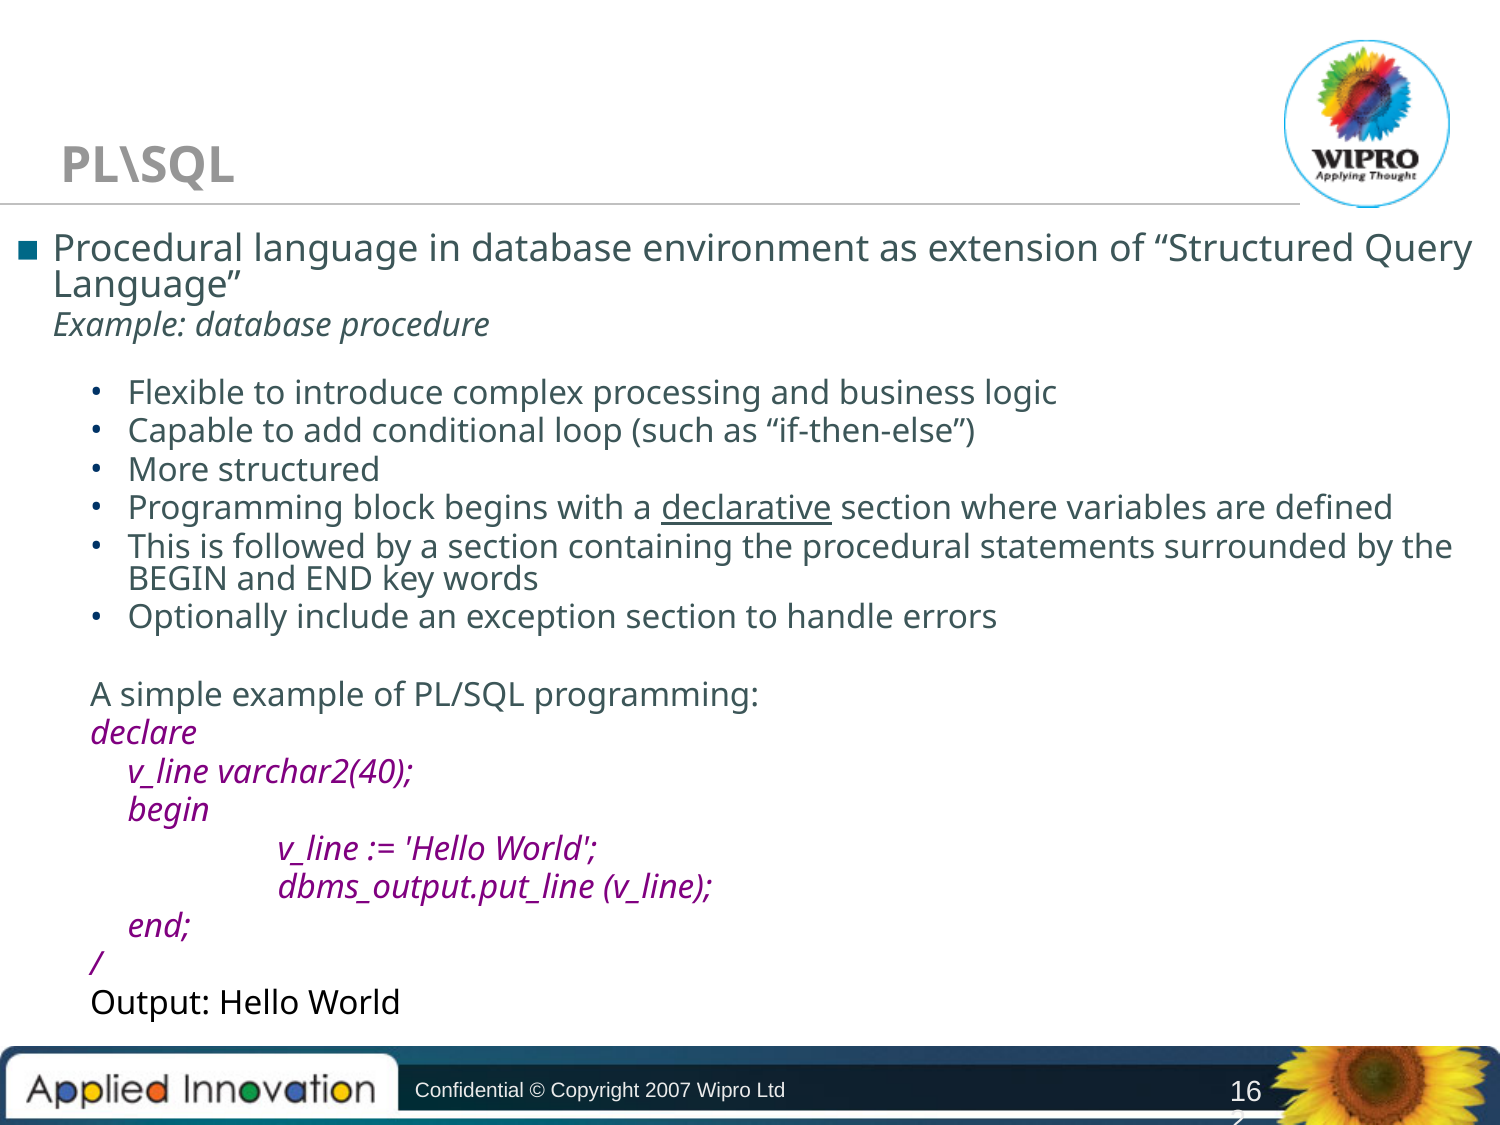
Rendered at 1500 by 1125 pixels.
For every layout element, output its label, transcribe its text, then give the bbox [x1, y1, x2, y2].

footer Confidential © Copyright 2007 Wipro Ltd [399, 1057, 975, 1121]
picture [0, 1046, 1500, 1125]
title PL\SQL [0, 24, 1300, 200]
list Procedural language in database environment as extension of “Structured Query Language” Example: database procedure Flexible to introduce complex processing and business logic Capable to add conditional loop (such as “if-then-else”) More structured Programming block begins with a declarative section where variables are defined This is followed by a section containing the procedural statements surrounded by the BEGIN and END key words Optionally include an exception section to handle errors A simple example of PL/SQL programming: declare v_line varchar2(40); begin v_line := 'Hello World'; dbms_output.put_line (v_line); end; / Output: Hello World [0, 224, 1500, 1038]
picture [1284, 37, 1450, 208]
